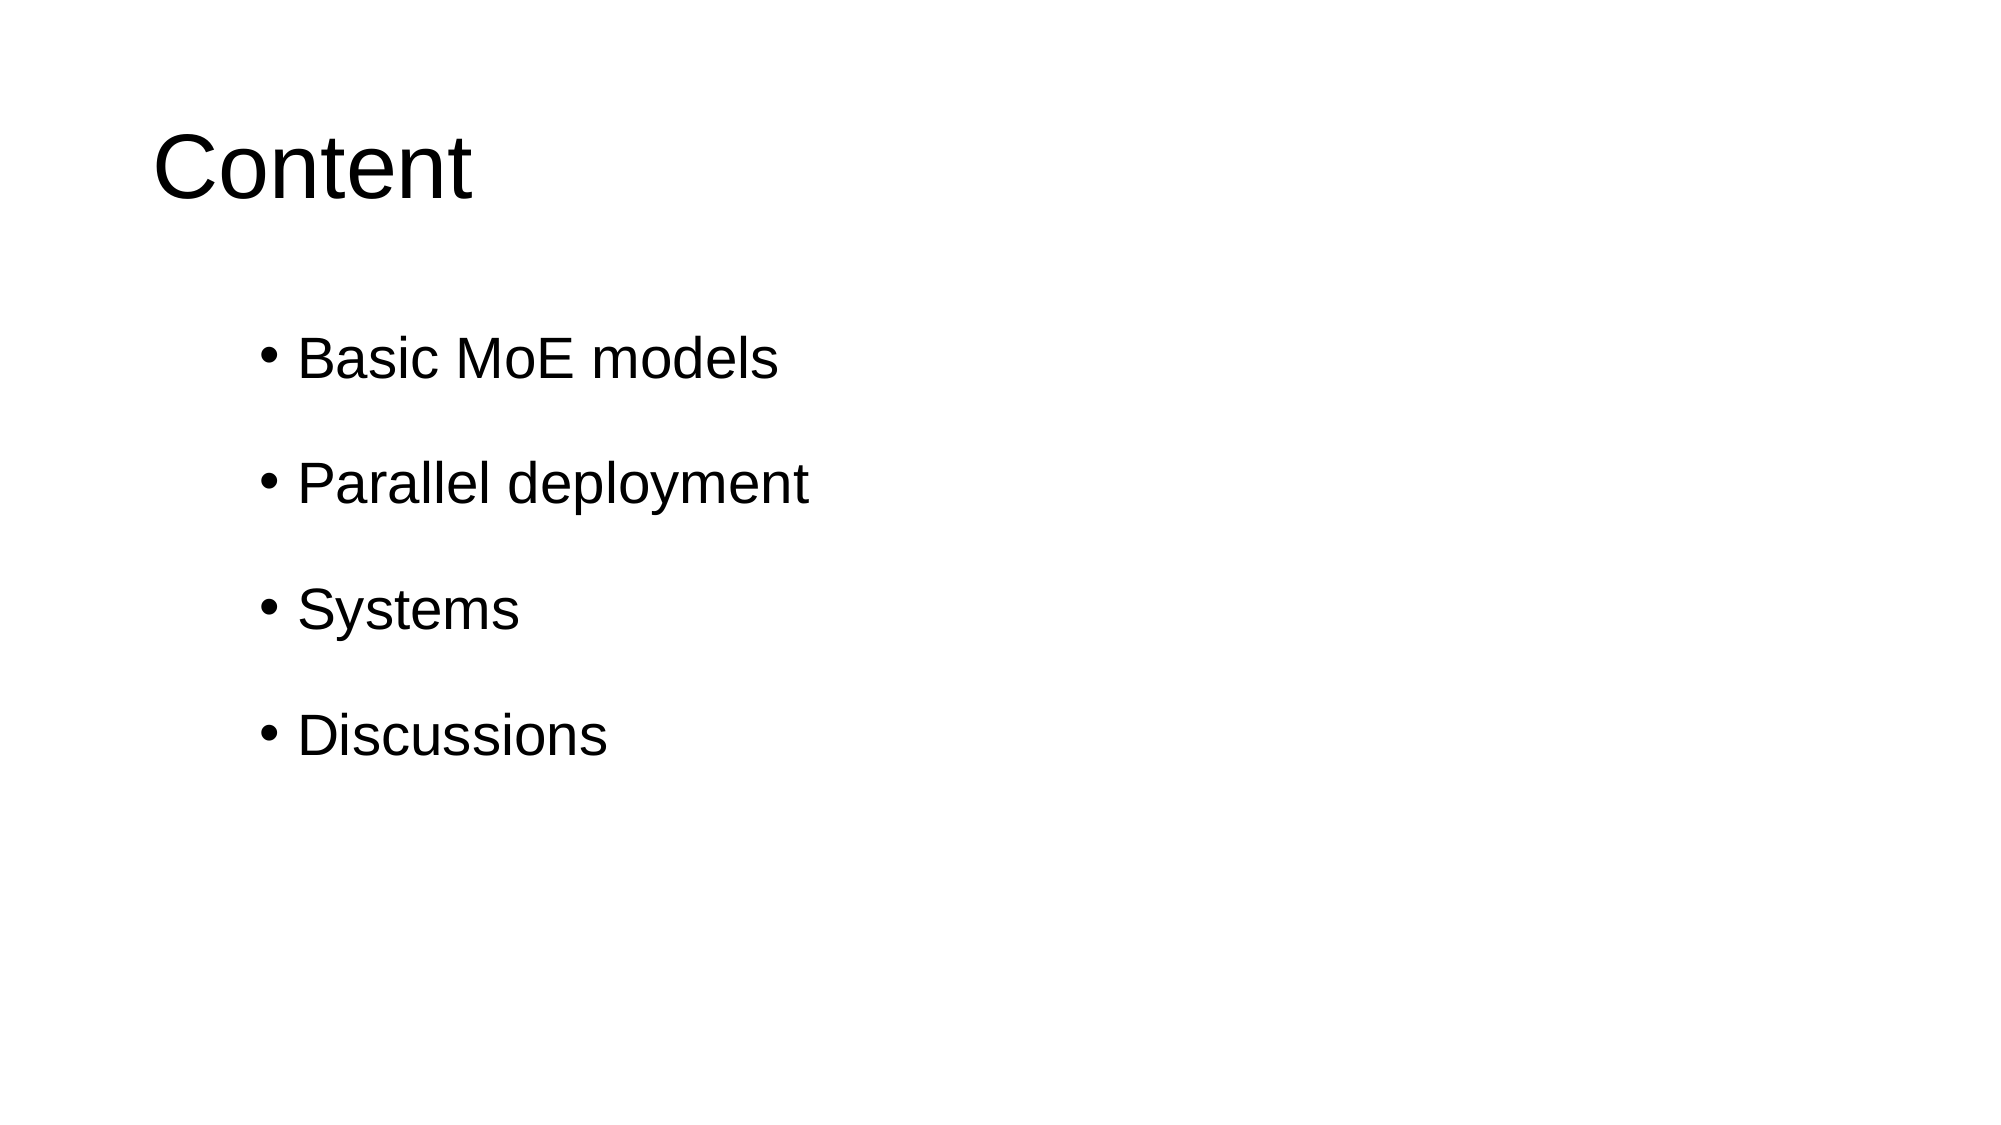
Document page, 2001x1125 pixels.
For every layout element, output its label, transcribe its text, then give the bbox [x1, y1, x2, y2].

title Content [137, 59, 1863, 278]
list Basic MoE models Parallel deployment Systems Discussions [244, 277, 1970, 992]
